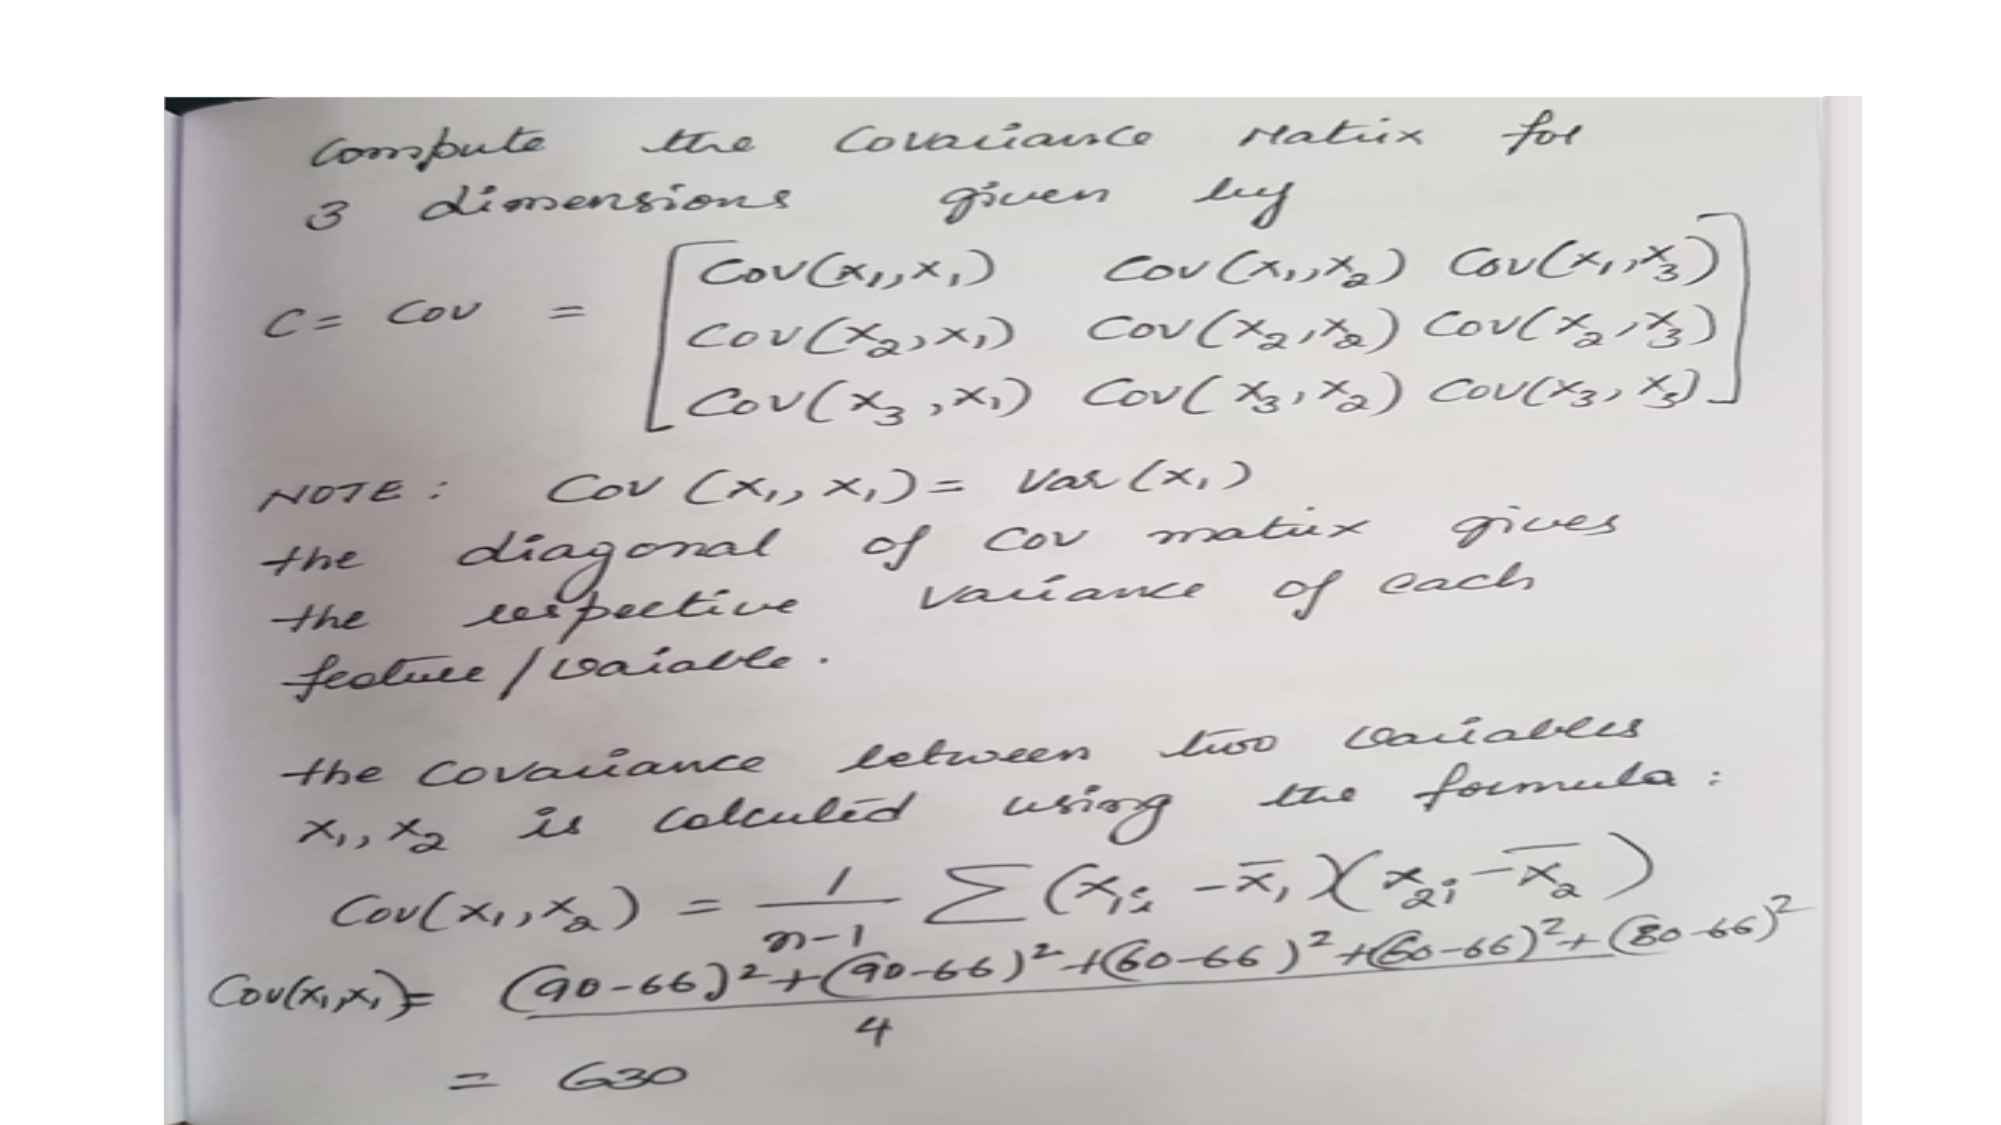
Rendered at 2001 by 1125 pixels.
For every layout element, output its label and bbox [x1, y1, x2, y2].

list [163, 96, 1863, 1125]
